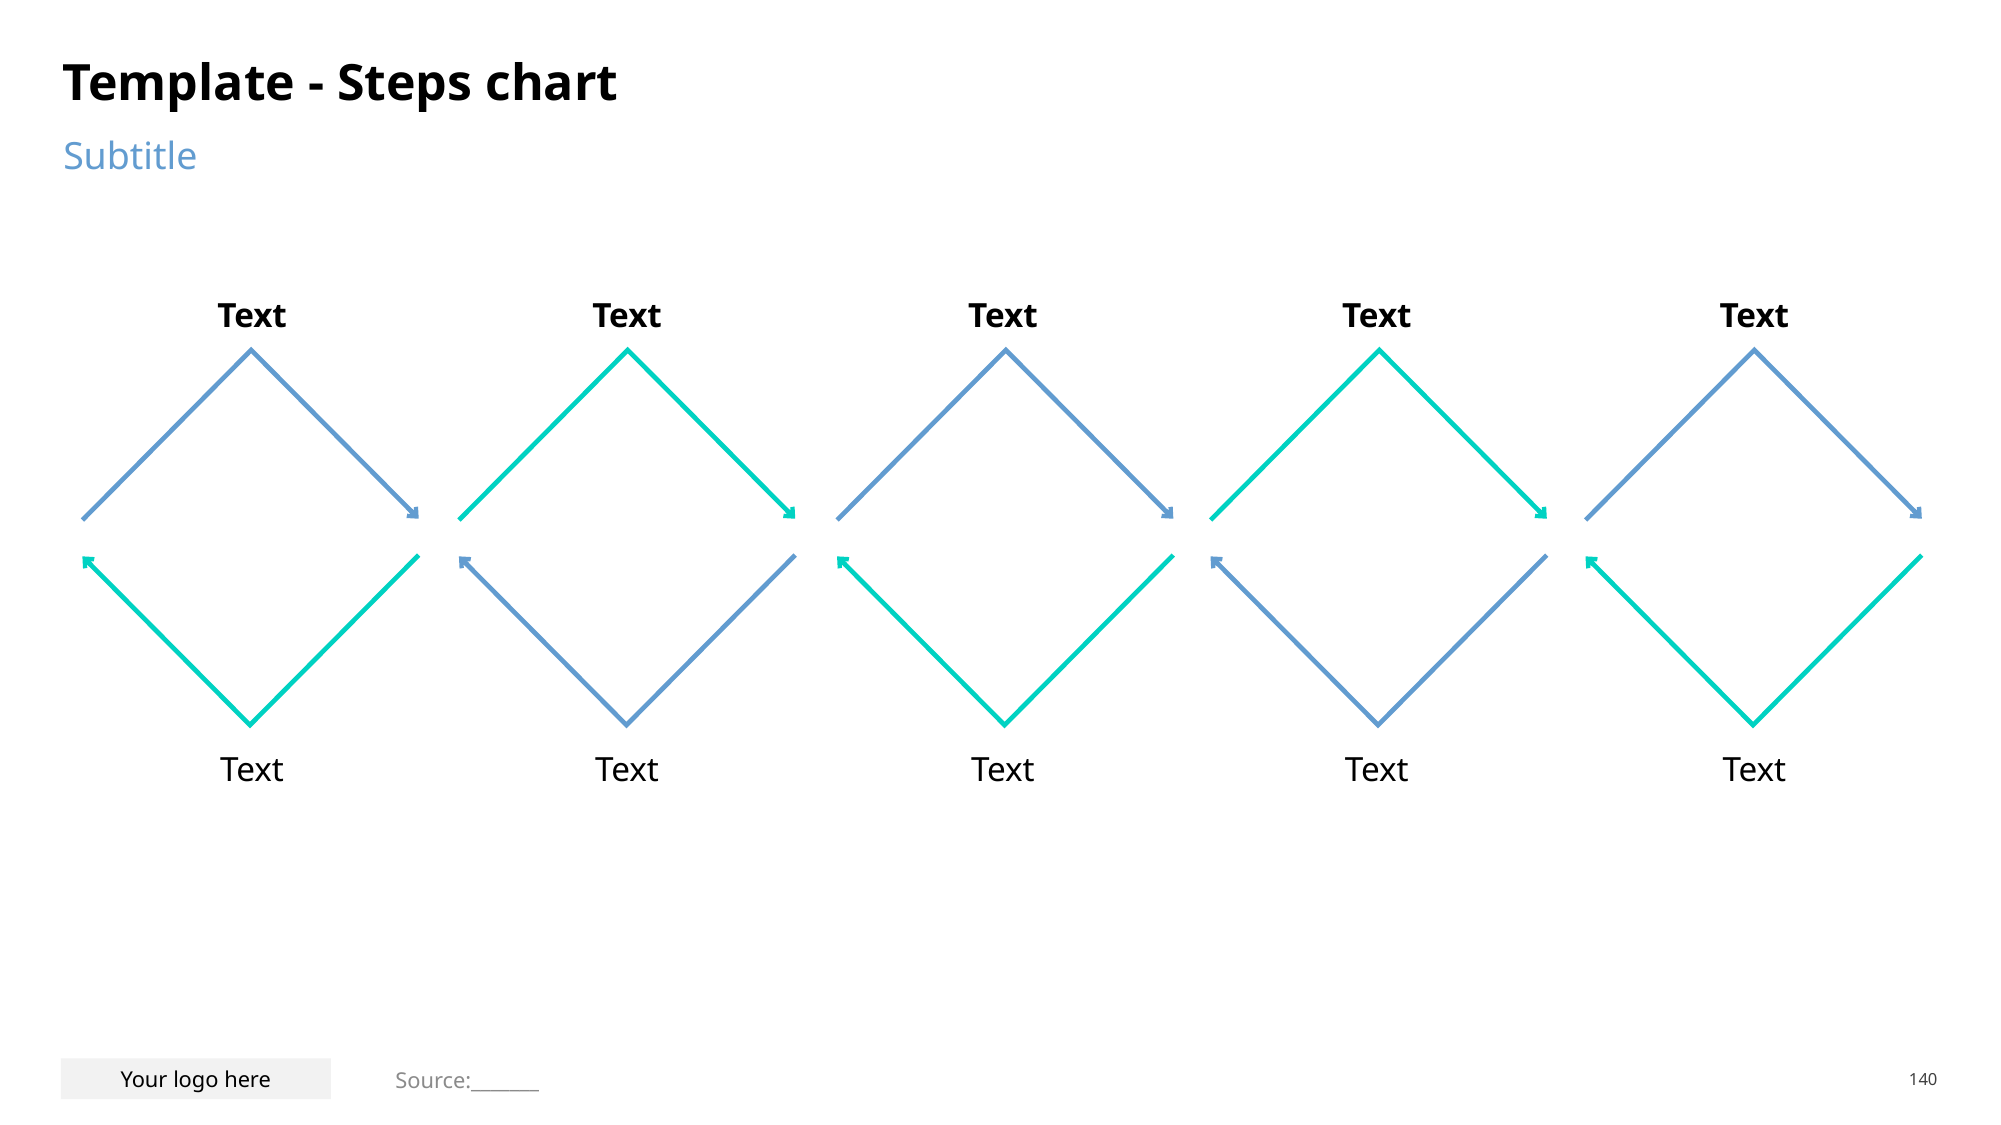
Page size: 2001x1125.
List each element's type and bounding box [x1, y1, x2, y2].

text_box [458, 554, 796, 726]
text_box [1585, 349, 1922, 521]
text_box [82, 349, 419, 521]
title [63, 62, 1937, 143]
text_box [458, 349, 796, 521]
text_box [1581, 748, 1928, 789]
text_box [82, 554, 420, 726]
text_box [78, 748, 426, 789]
text_box [453, 293, 801, 334]
text_box [453, 748, 801, 789]
list [63, 143, 1937, 227]
text_box [1203, 293, 1551, 334]
text_box [829, 293, 1177, 334]
footer [380, 1059, 1340, 1100]
text_box [836, 349, 1174, 521]
text_box [837, 554, 1174, 726]
text_box [1210, 554, 1548, 726]
text_box [1203, 748, 1551, 789]
text_box [1581, 293, 1928, 334]
text_box [1585, 554, 1923, 726]
text_box [78, 293, 426, 334]
text_box [1210, 349, 1547, 521]
text_box [829, 748, 1177, 789]
